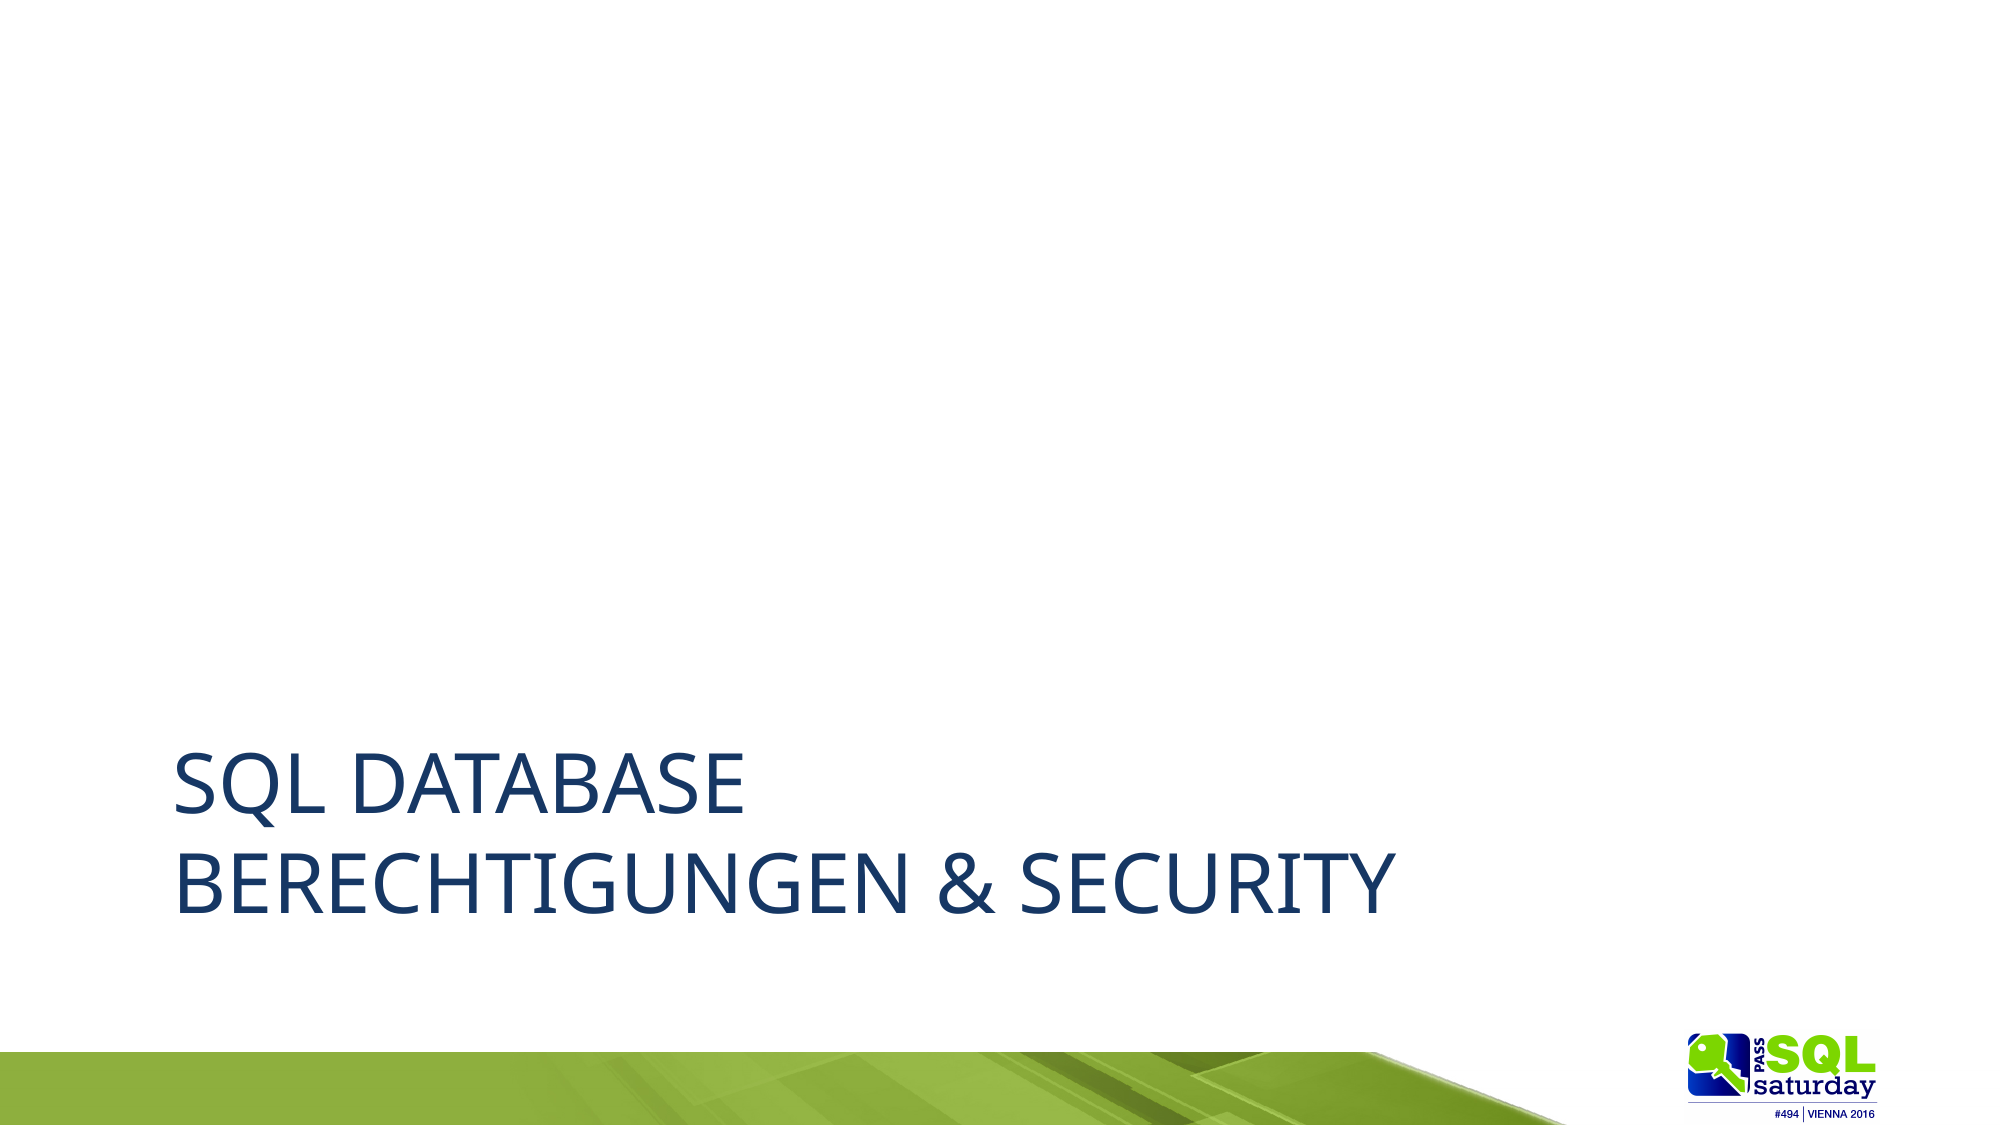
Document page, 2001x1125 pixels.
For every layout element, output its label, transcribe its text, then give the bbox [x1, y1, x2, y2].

title SQL Database Berechtigungen & Security [157, 722, 1858, 947]
picture [0, 1029, 2000, 1125]
